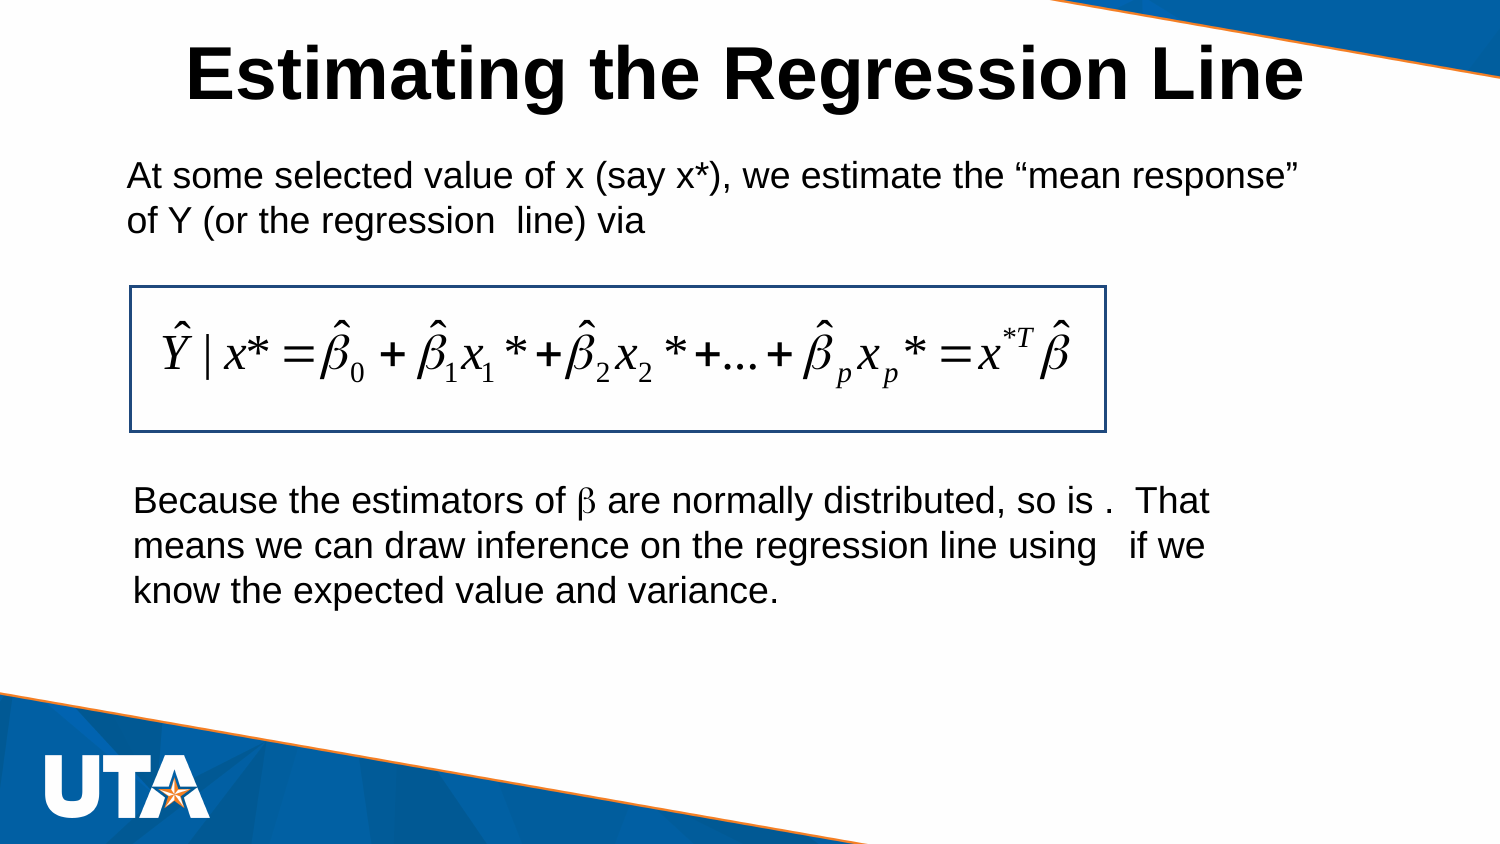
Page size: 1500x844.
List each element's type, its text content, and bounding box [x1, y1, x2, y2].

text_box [155, 310, 1081, 400]
text_box At some selected value of x (say x*), we estimate the “mean response” of Y (or the regression line) via [111, 143, 1319, 249]
picture [0, 0, 1500, 844]
title Estimating the Regression Line [41, 12, 1450, 128]
text_box [130, 286, 1106, 432]
